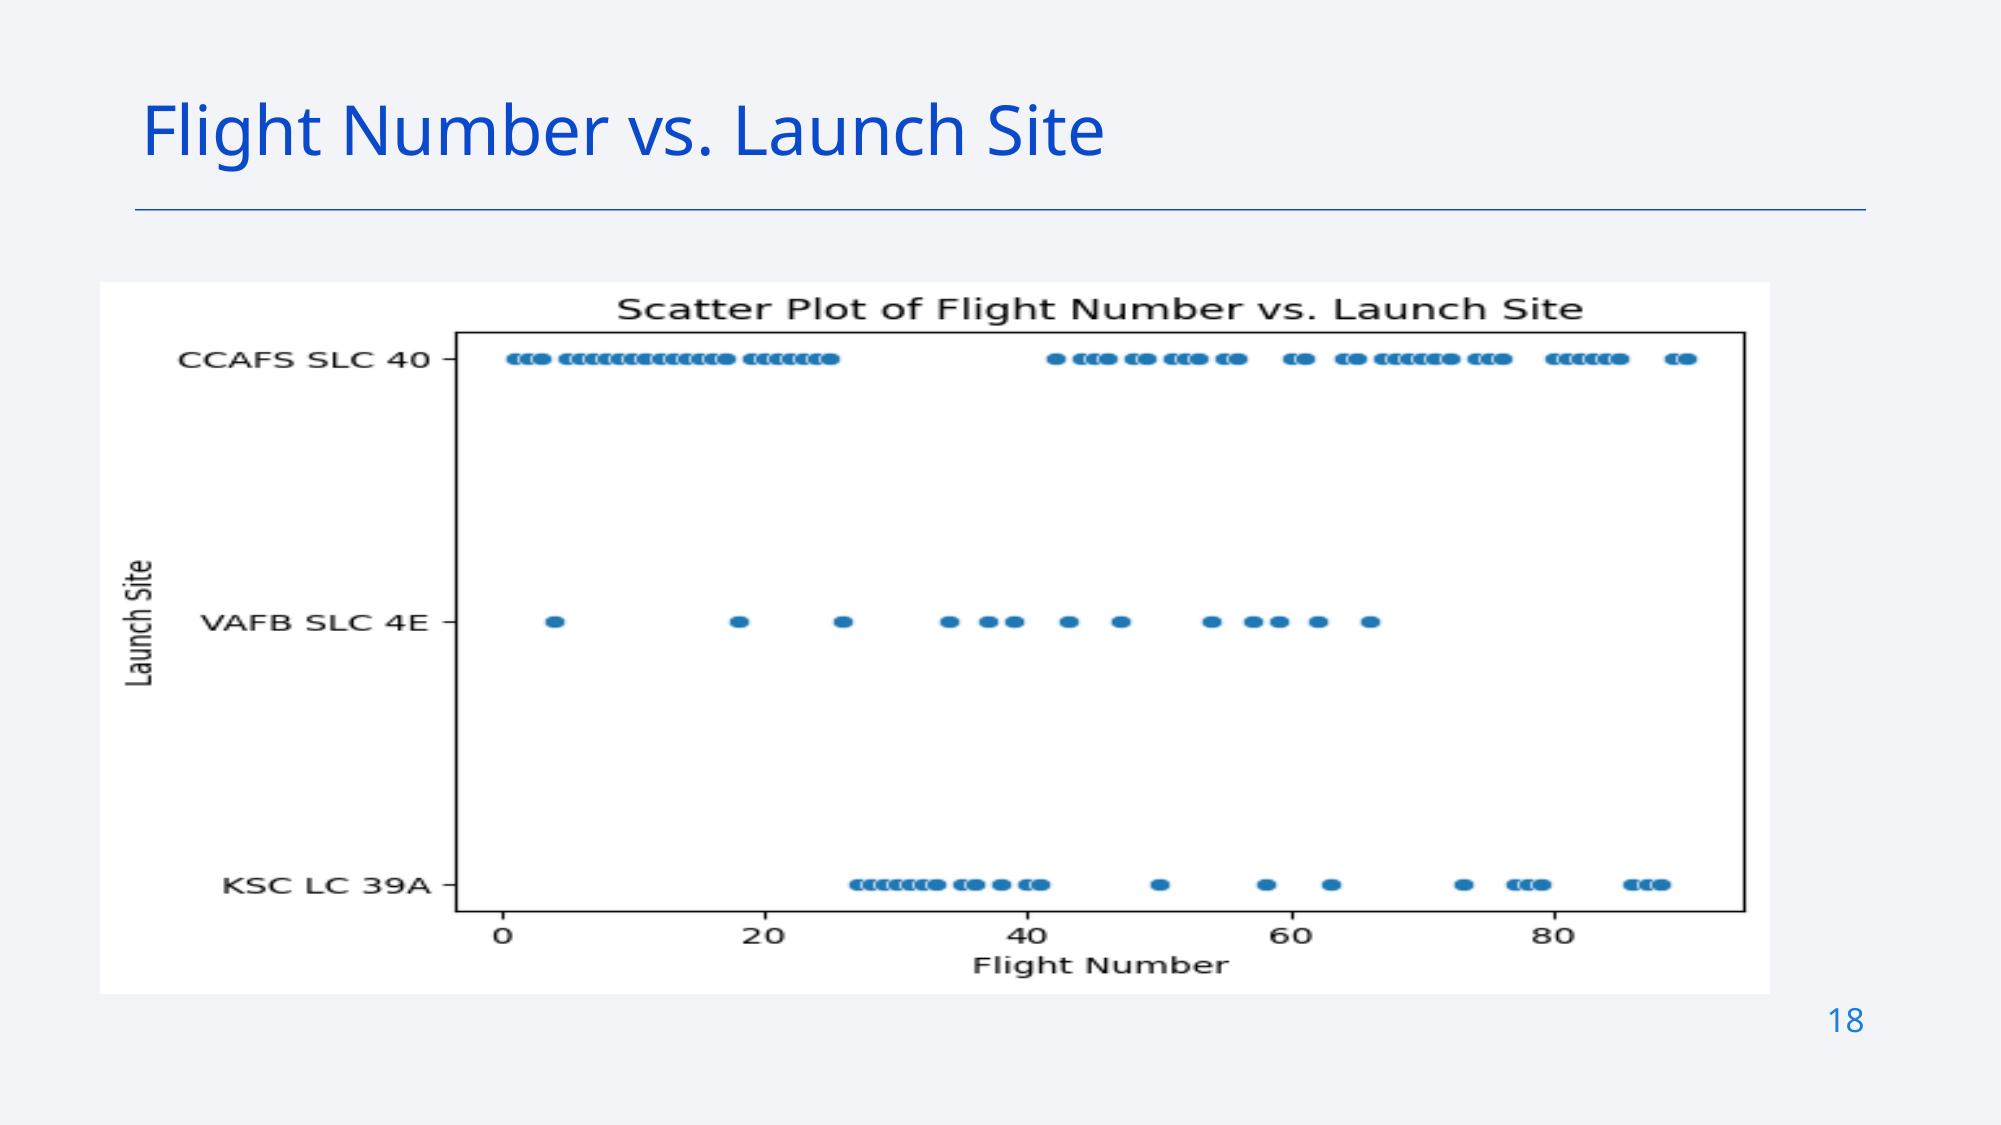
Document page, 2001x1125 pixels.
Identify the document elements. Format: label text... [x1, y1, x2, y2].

slide_number 18 [1429, 988, 1880, 1055]
picture [0, 0, 2001, 1125]
text_box Flight Number vs. Launch Site [126, 88, 1852, 179]
